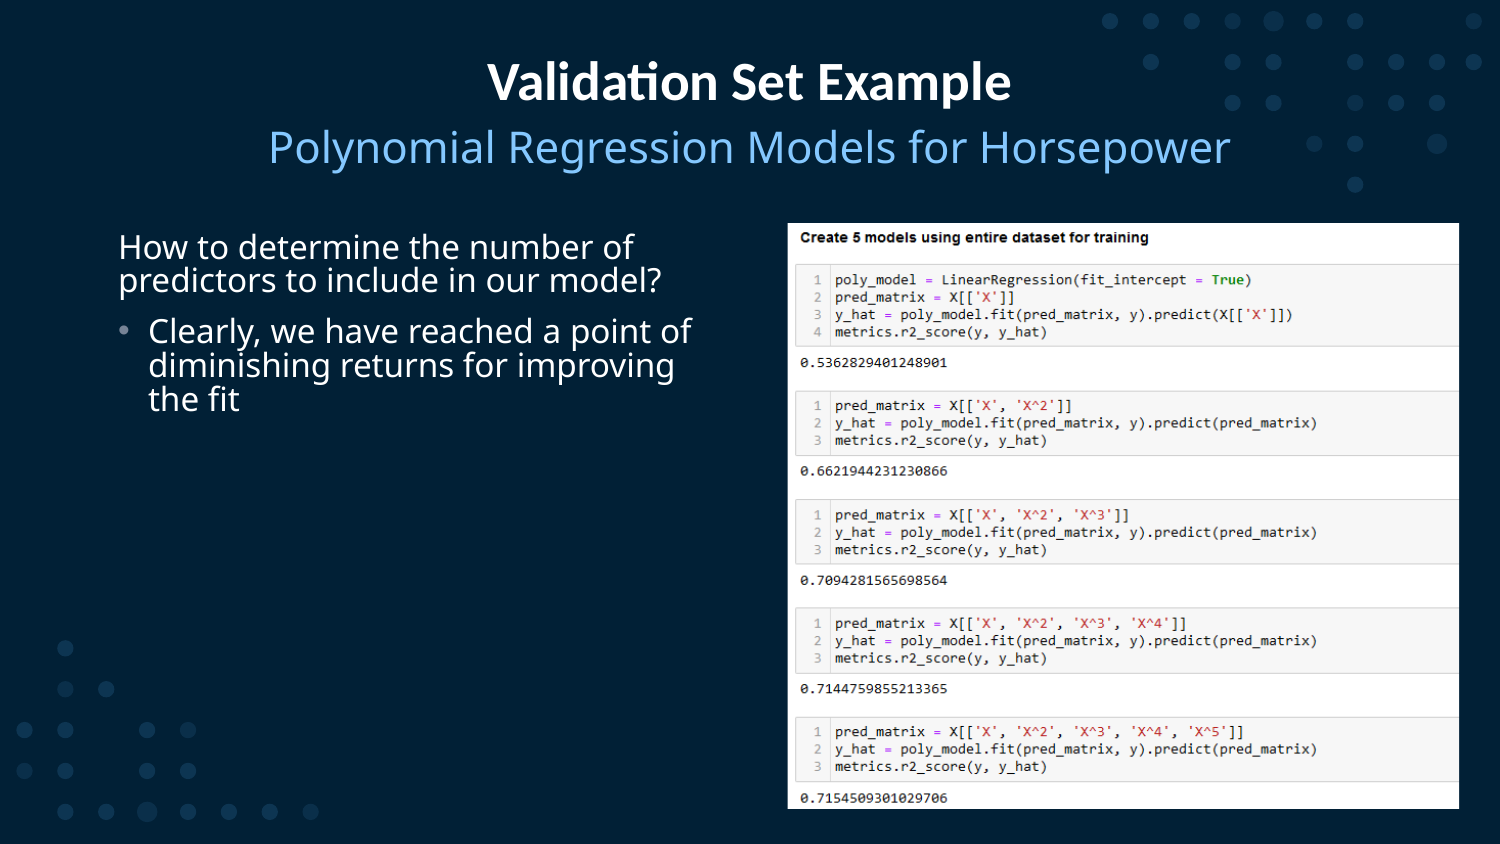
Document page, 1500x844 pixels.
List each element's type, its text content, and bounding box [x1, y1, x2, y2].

list How to determine the number of predictors to include in our model? Clearly, we have reached a point of diminishing returns for improving the fit [103, 224, 741, 760]
list Polynomial Regression Models for Horsepower [103, 120, 1397, 196]
picture [787, 223, 1460, 809]
title Validation Set Example [103, 44, 1397, 120]
